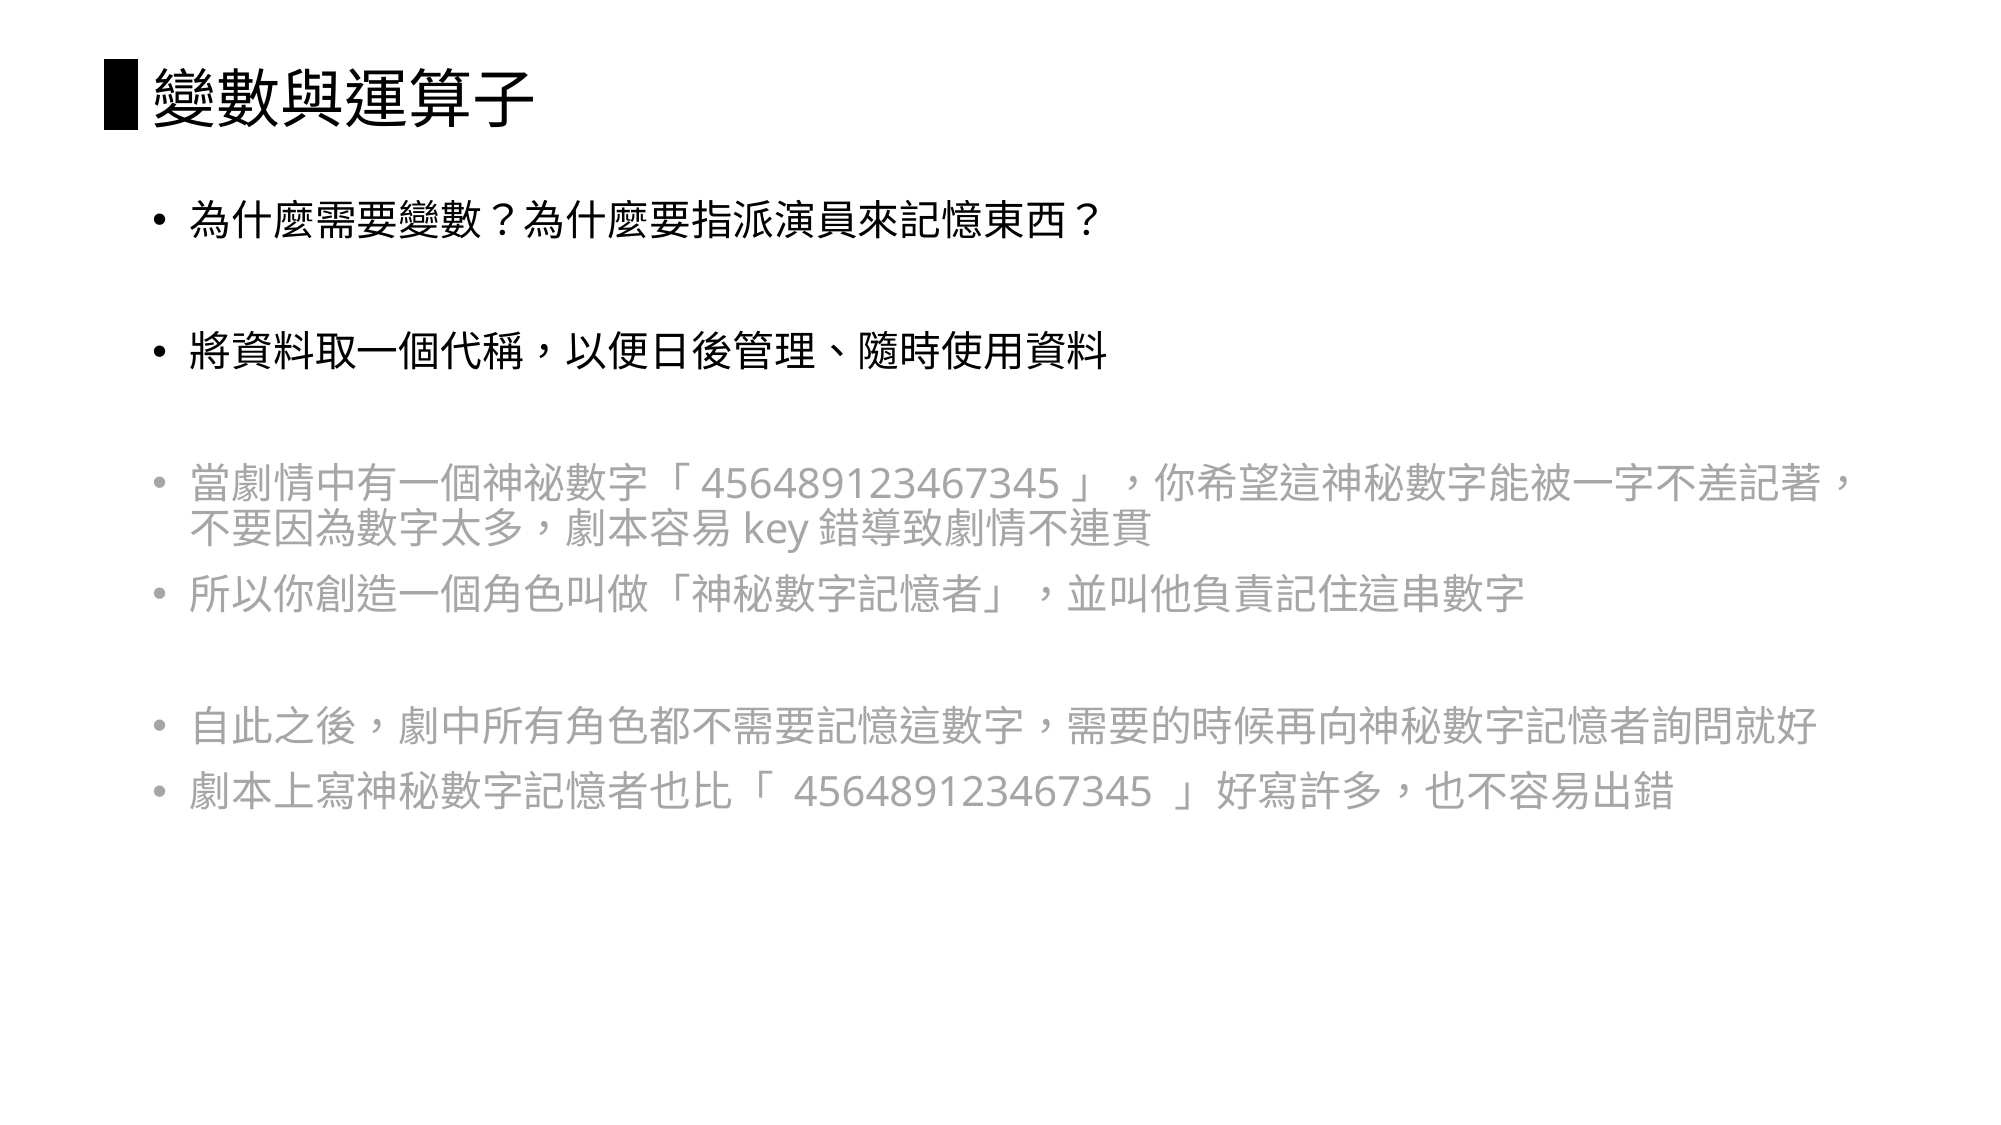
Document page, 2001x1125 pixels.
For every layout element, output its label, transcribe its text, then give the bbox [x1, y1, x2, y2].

title 變數與運算子 [137, 59, 1863, 145]
list 為什麼需要變數？為什麼要指派演員來記憶東西？ 將資料取一個代稱，以便日後管理、隨時使用資料 當劇情中有一個神祕數字「456489123467345」，你希望這神秘數字能被一字不差記著，不要因為數字太多，劇本容易key錯導致劇情不連貫 所以你創造一個角色叫做「神秘數字記憶者」，並叫他負責記住這串數字 自此之後，劇中所有角色都不需要記憶這數字，需要的時候再向神秘數字記憶者詢問就好 劇本上寫神秘數字記憶者也比「 456489123467345 」好寫許多，也不容易出錯 [137, 191, 1863, 1014]
